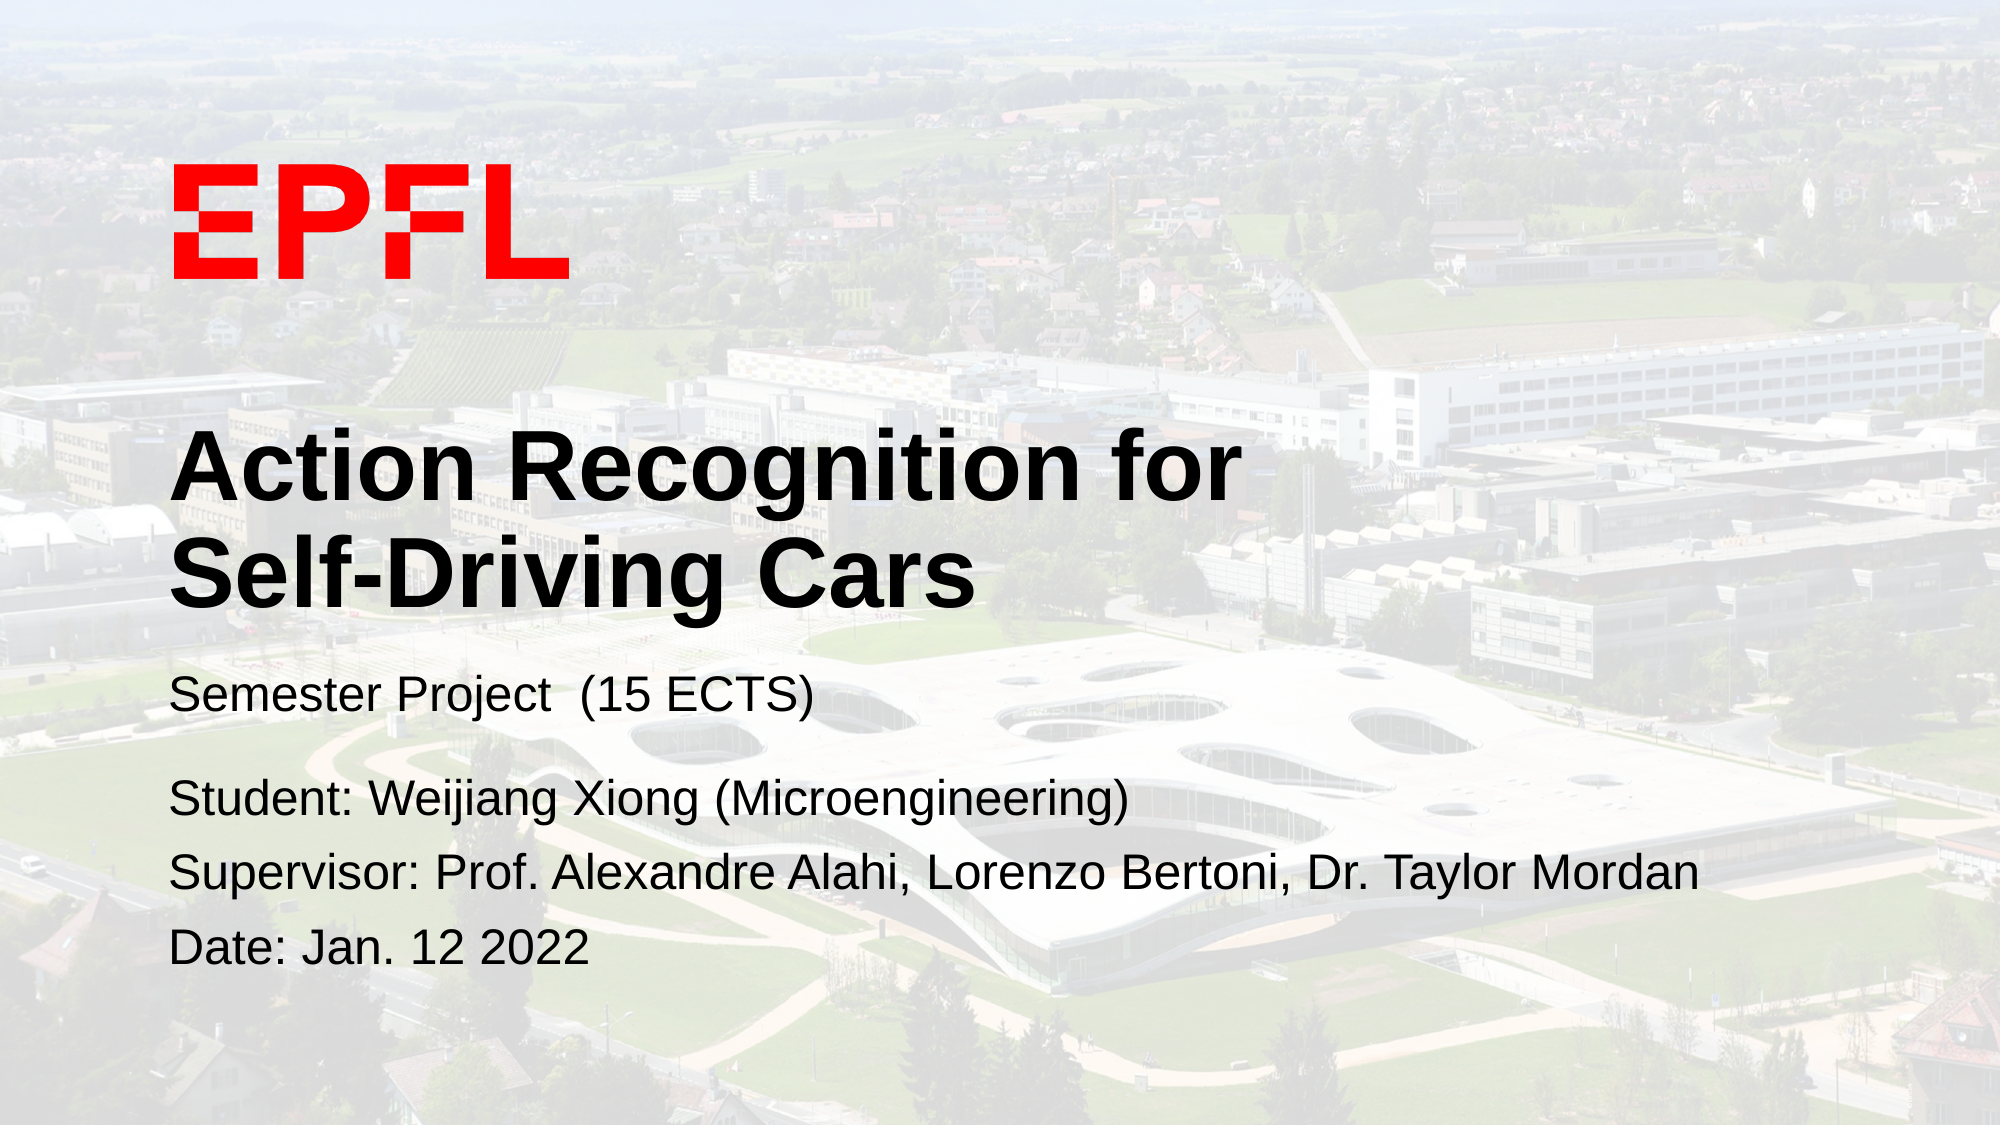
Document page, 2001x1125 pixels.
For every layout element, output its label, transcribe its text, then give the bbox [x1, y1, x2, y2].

text_box Student: Weijiang Xiong (Microengineering) Supervisor: Prof. Alexandre Alahi, Lorenzo Bertoni, Dr. Taylor Mordan Date: Jan. 12 2022 [153, 764, 1867, 1012]
picture [174, 164, 569, 279]
list Semester Project (15 ECTS) [153, 661, 1375, 764]
title Action Recognition for Self-Driving Cars [153, 344, 1375, 661]
